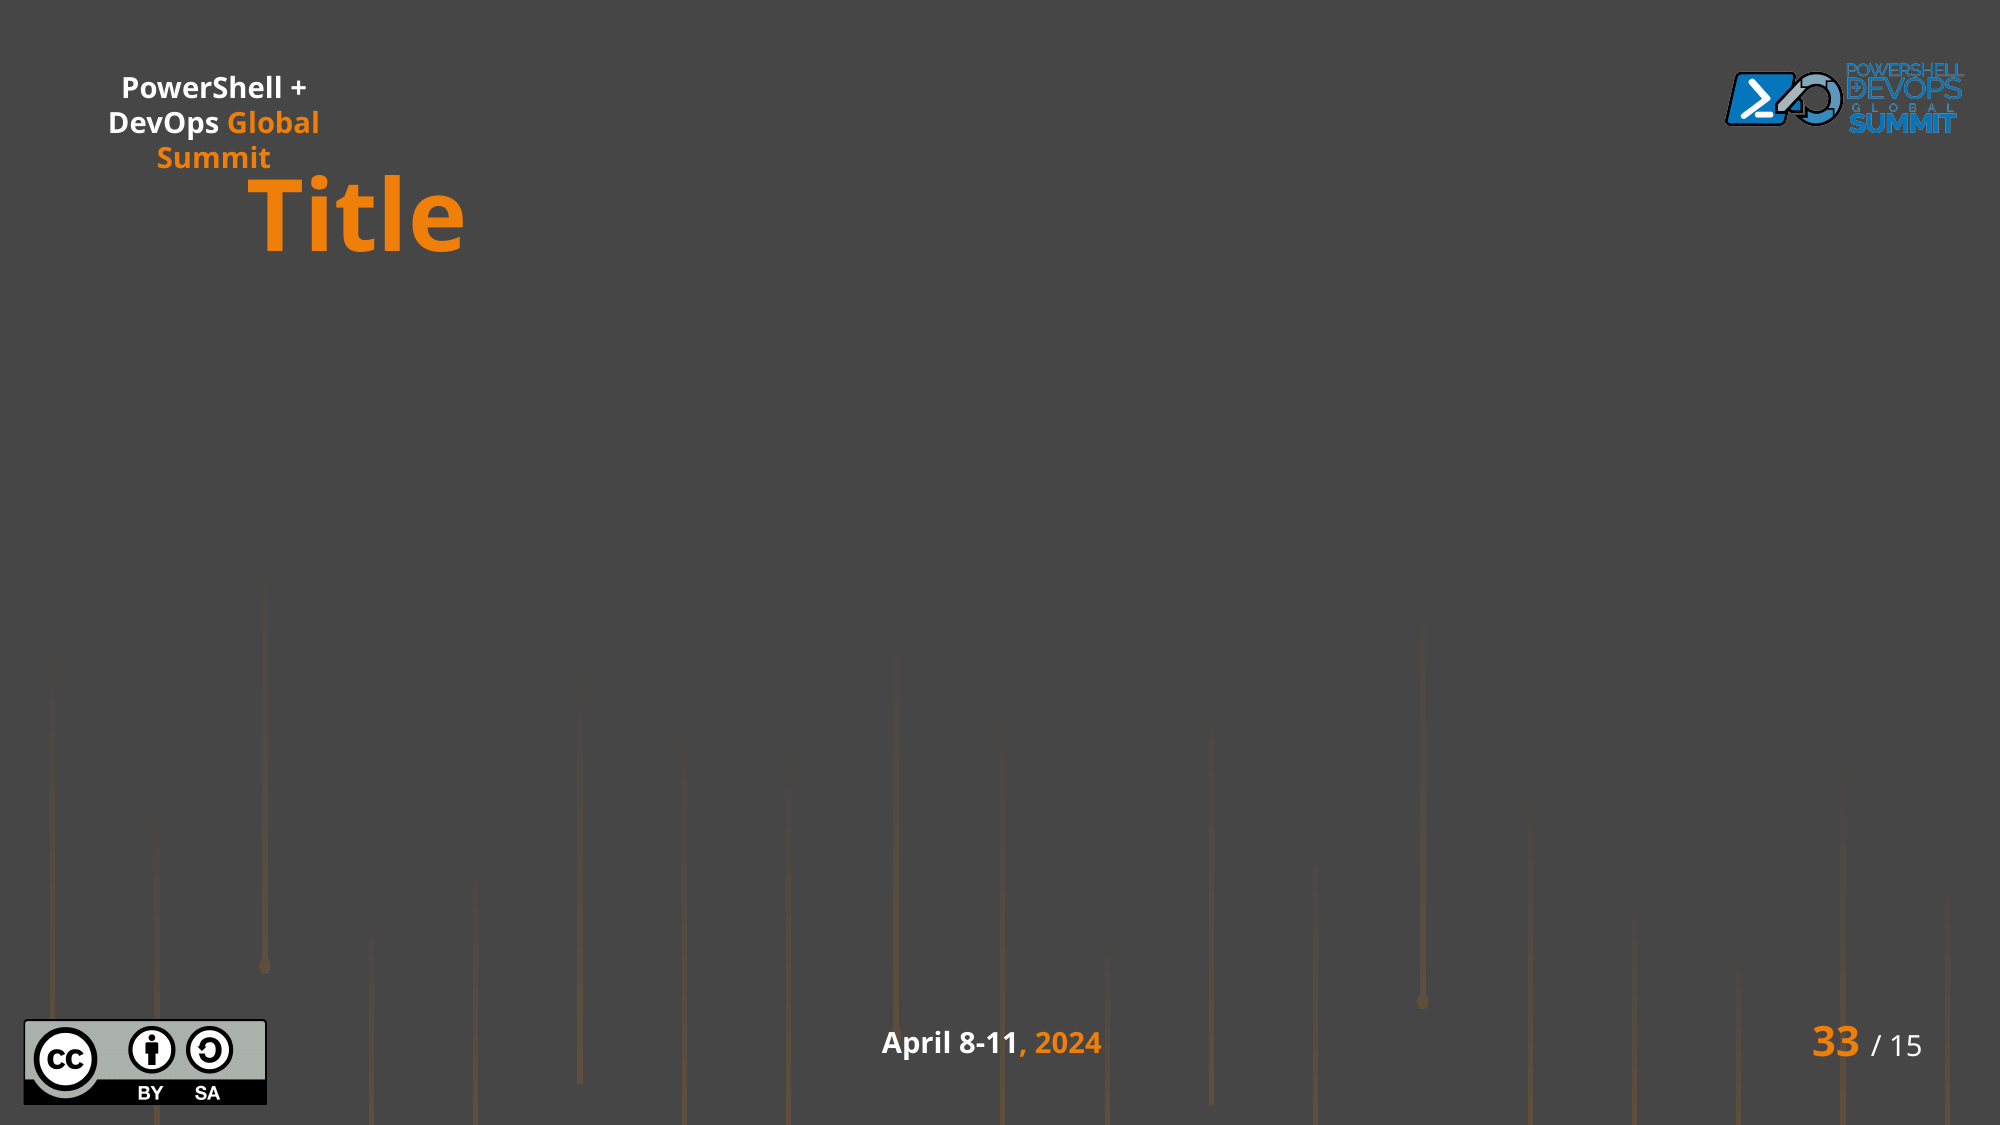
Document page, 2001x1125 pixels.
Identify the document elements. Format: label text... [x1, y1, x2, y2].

text_box Title [231, 144, 1769, 279]
picture [23, 1019, 267, 1105]
picture [1725, 61, 1965, 139]
